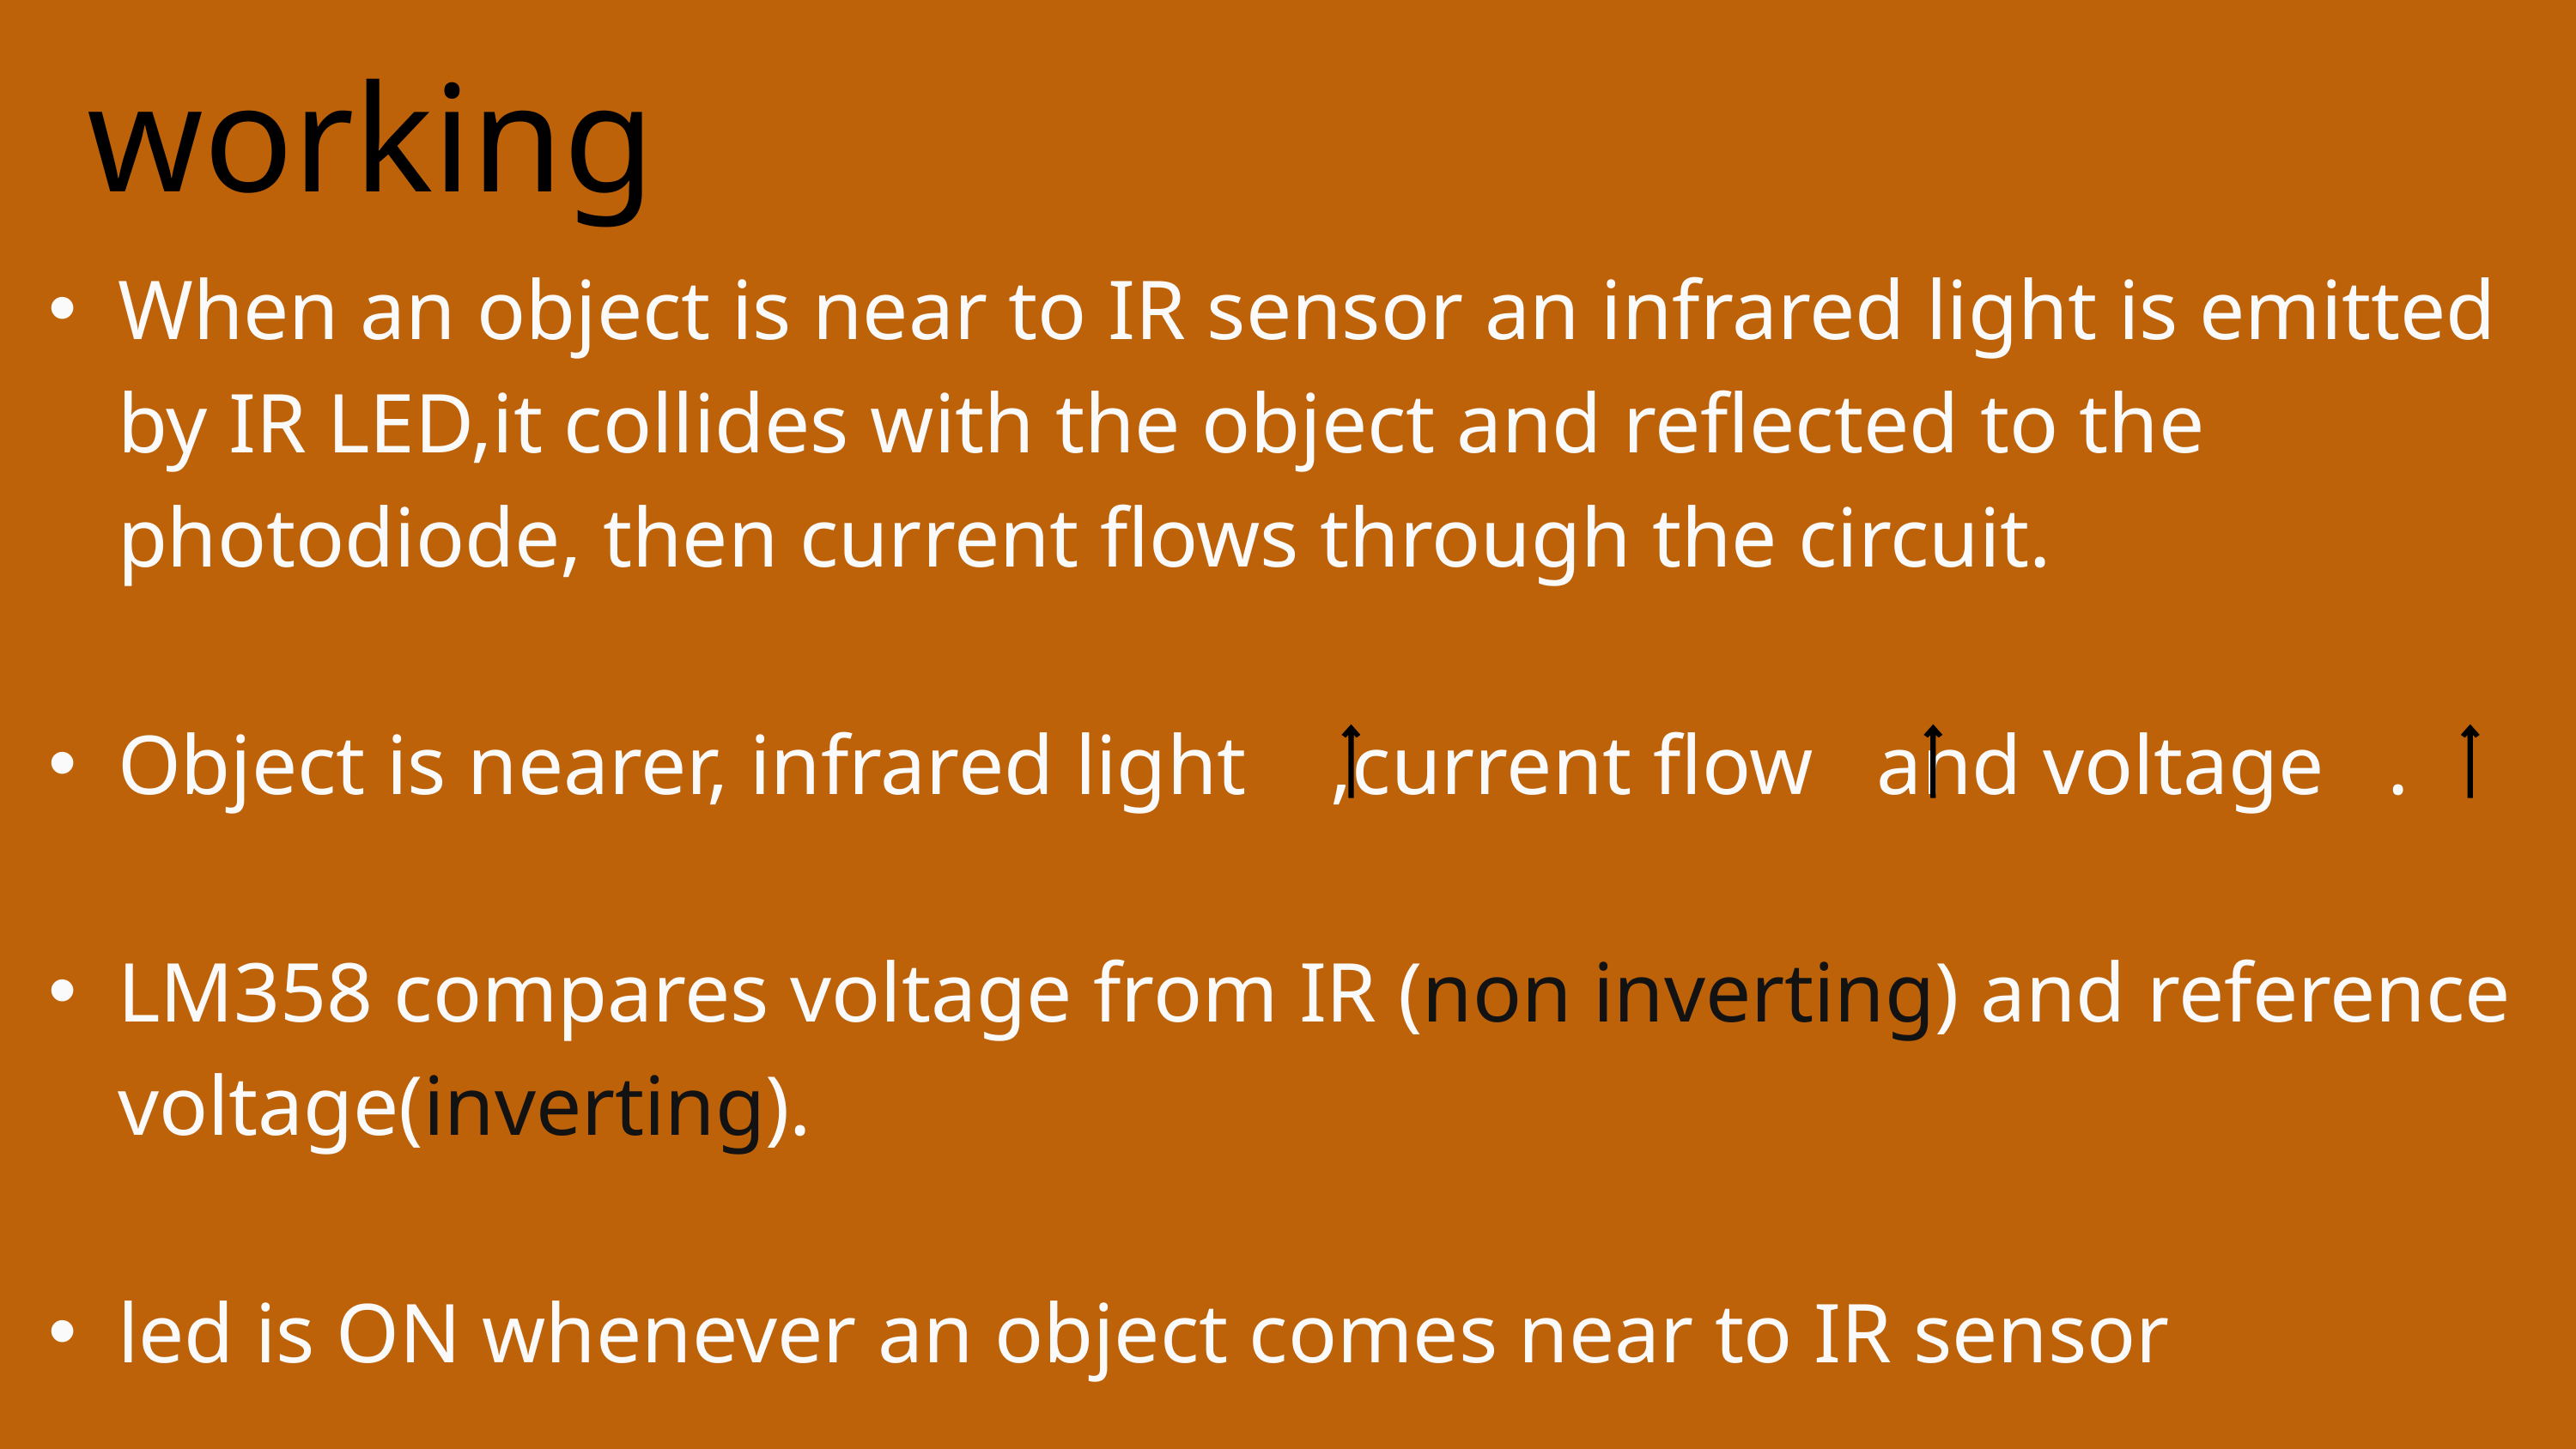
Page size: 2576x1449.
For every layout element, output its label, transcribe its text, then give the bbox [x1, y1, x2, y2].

text_box [1345, 724, 1358, 798]
text_box working [84, 14, 657, 222]
text_box When an object is near to IR sensor an infrared light is emitted by IR LED,it collides with the object and reflected to the photodiode, then current flows through the circuit. Object is nearer, infrared light ,current flow and voltage . LM358 compares voltage from IR (non inverting) and reference voltage(inverting). led is ON whenever an object comes near to IR sensor [0, 241, 2525, 1449]
